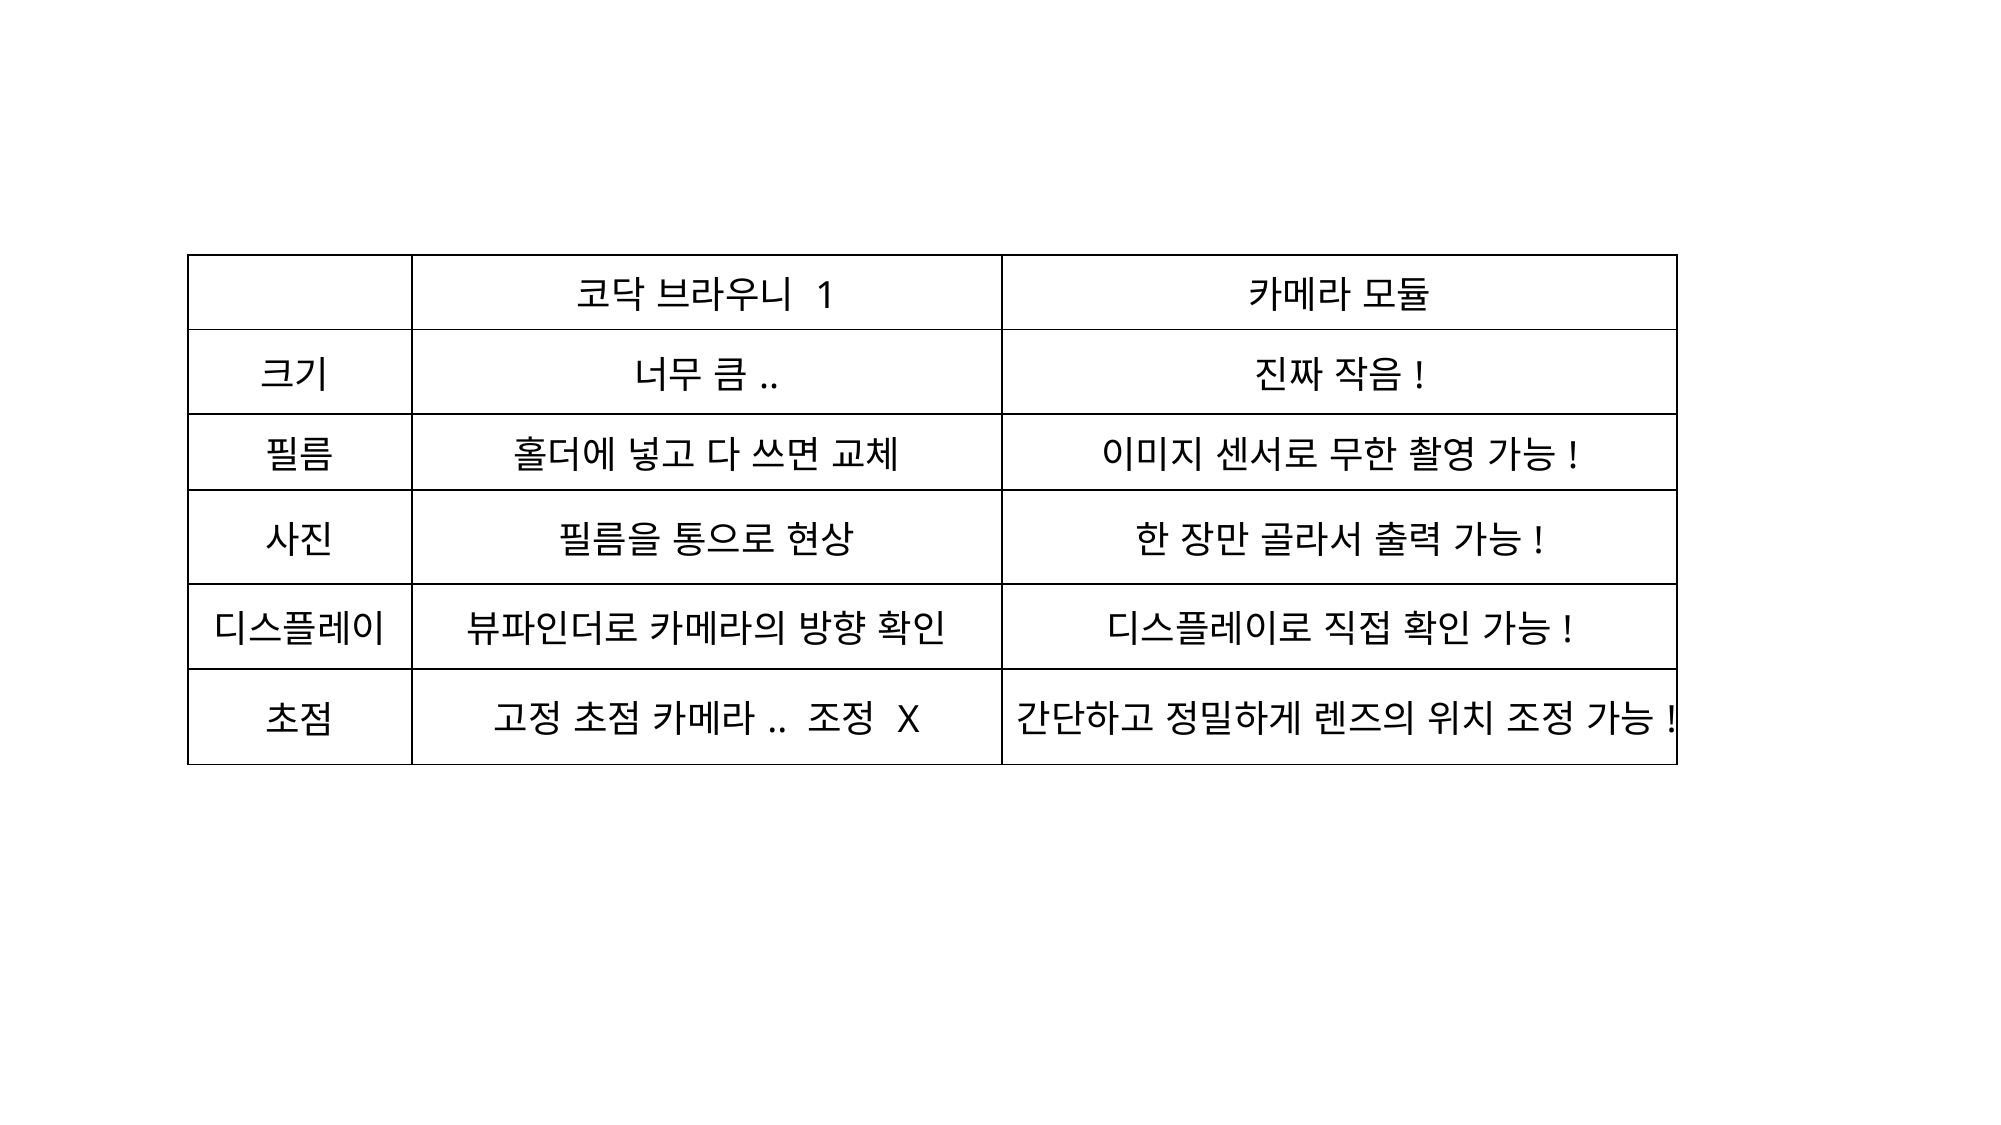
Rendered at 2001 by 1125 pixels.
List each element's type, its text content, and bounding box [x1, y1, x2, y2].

table_cell 크기 [189, 330, 411, 413]
table_header 카메라 모듈 [1003, 256, 1676, 329]
table_cell 진짜 작음! [1003, 330, 1676, 413]
table_header 코닥 브라우니 1 [413, 256, 1001, 329]
table_cell 뷰파인더로 카메라의 방향 확인 [413, 585, 1001, 668]
table_cell 디스플레이로 직접 확인 가능! [1003, 585, 1676, 668]
table_cell 홀더에 넣고 다 쓰면 교체 [413, 415, 1001, 489]
table_cell 이미지 센서로 무한 촬영 가능! [1003, 415, 1676, 489]
table_cell 고정 초점 카메라.. 조정 X [413, 670, 1001, 764]
table_header [189, 256, 411, 329]
table_cell 초점 [189, 670, 411, 764]
table_cell 필름을 통으로 현상 [413, 491, 1001, 583]
table_cell 너무 큼.. [413, 330, 1001, 413]
table_cell 간단하고 정밀하게 렌즈의 위치 조정 가능! [1003, 670, 1676, 764]
table_cell 디스플레이 [189, 585, 411, 668]
table_cell 한 장만 골라서 출력 가능! [1003, 491, 1676, 583]
table_cell 필름 [189, 415, 411, 489]
table_cell 사진 [189, 491, 411, 583]
